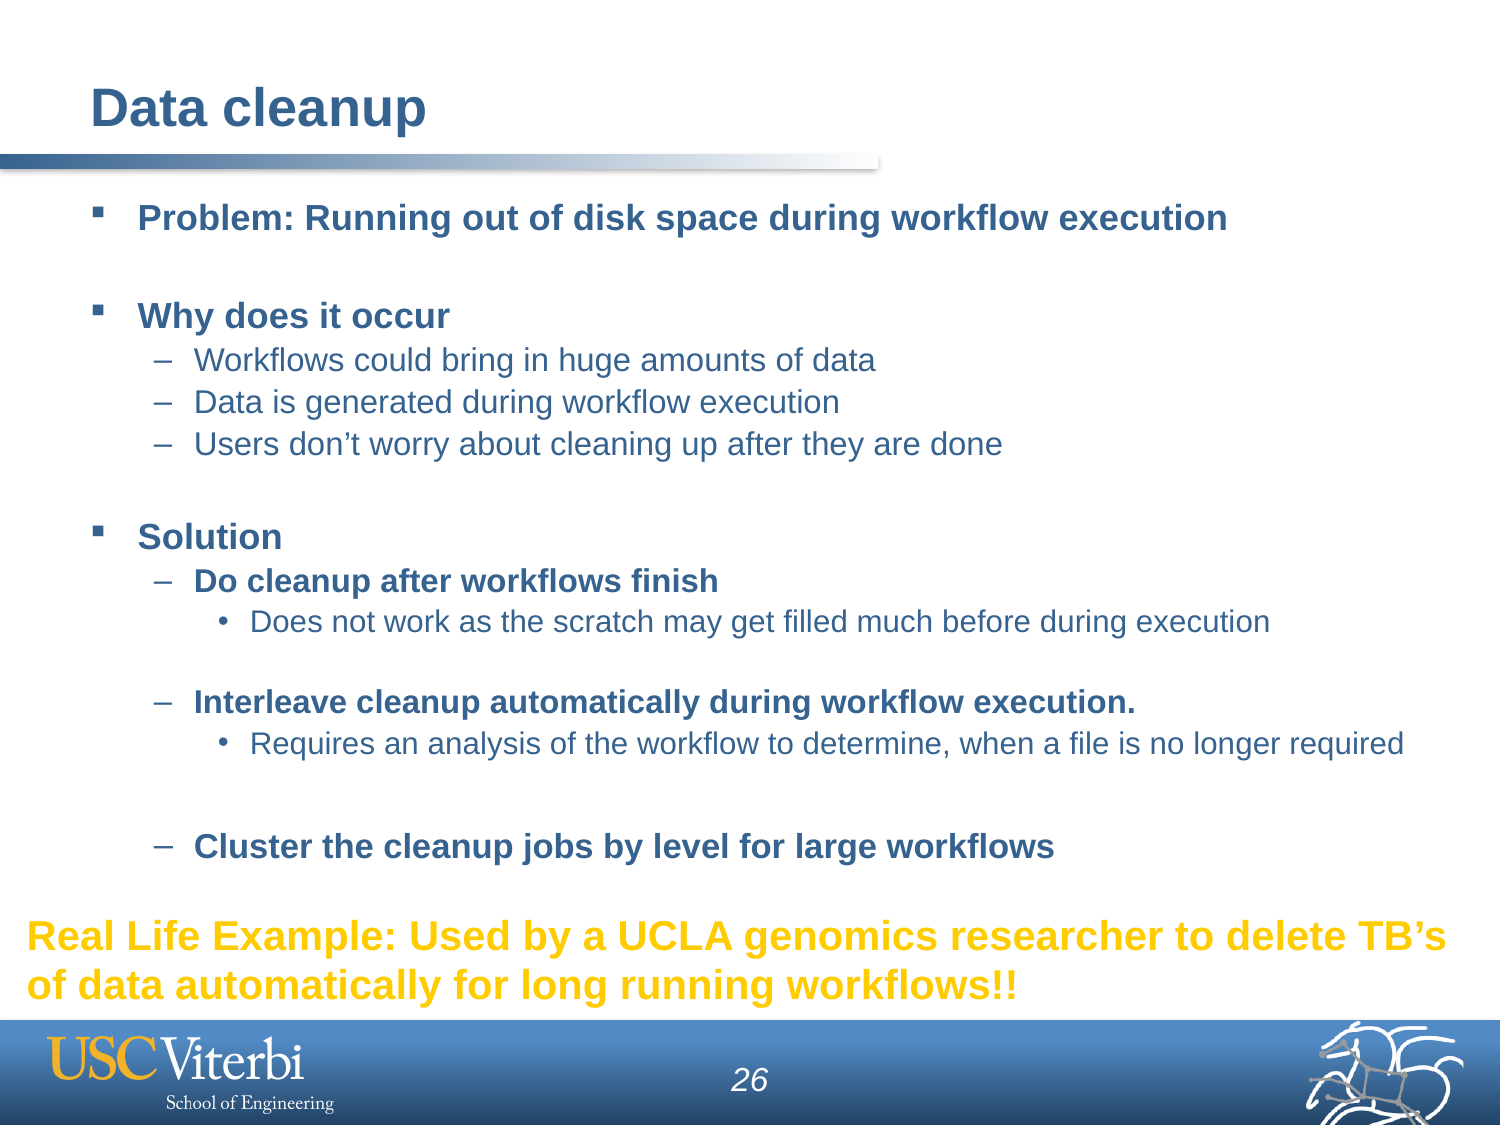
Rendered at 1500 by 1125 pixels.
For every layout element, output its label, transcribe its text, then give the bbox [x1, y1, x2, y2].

text_box Real Life Example: Used by a UCLA genomics researcher to delete TB’s of data automatically for long running workflows!! [11, 900, 1500, 1064]
list Problem: Running out of disk space during workflow execution Why does it occur Workflows could bring in huge amounts of data Data is generated during workflow execution Users don’t worry about cleaning up after they are done Solution Do cleanup after workflows finish Does not work as the scratch may get filled much before during execution Interleave cleanup automatically during workflow execution. Requires an analysis of the workflow to determine, when a file is no longer required Cluster the cleanup jobs by level for large workflows [75, 192, 1425, 900]
title Data cleanup [75, 45, 1425, 165]
picture [1306, 1064, 1464, 1125]
picture [47, 1064, 334, 1114]
